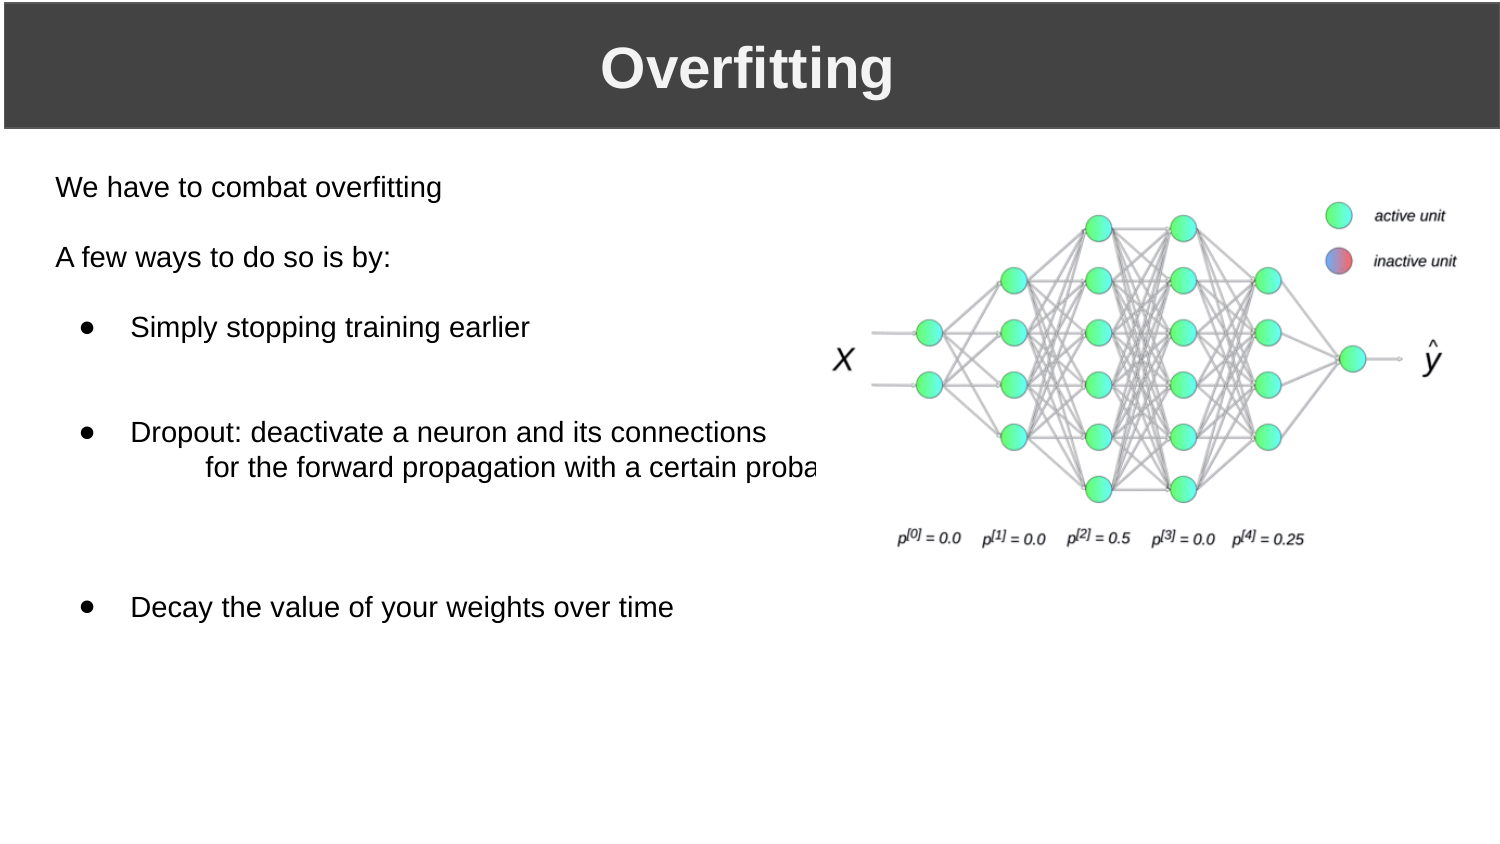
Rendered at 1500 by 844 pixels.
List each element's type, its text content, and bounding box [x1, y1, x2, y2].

text_box [4, 3, 1500, 129]
picture [815, 188, 1480, 566]
text_box Overfitting [4, 15, 1493, 116]
text_box We have to combat overfitting A few ways to do so is by: Simply stopping training earlier Dropout: deactivate a neuron and its connections for the forward propagation with a certain probability Decay the value of your weights over time [40, 153, 1130, 708]
